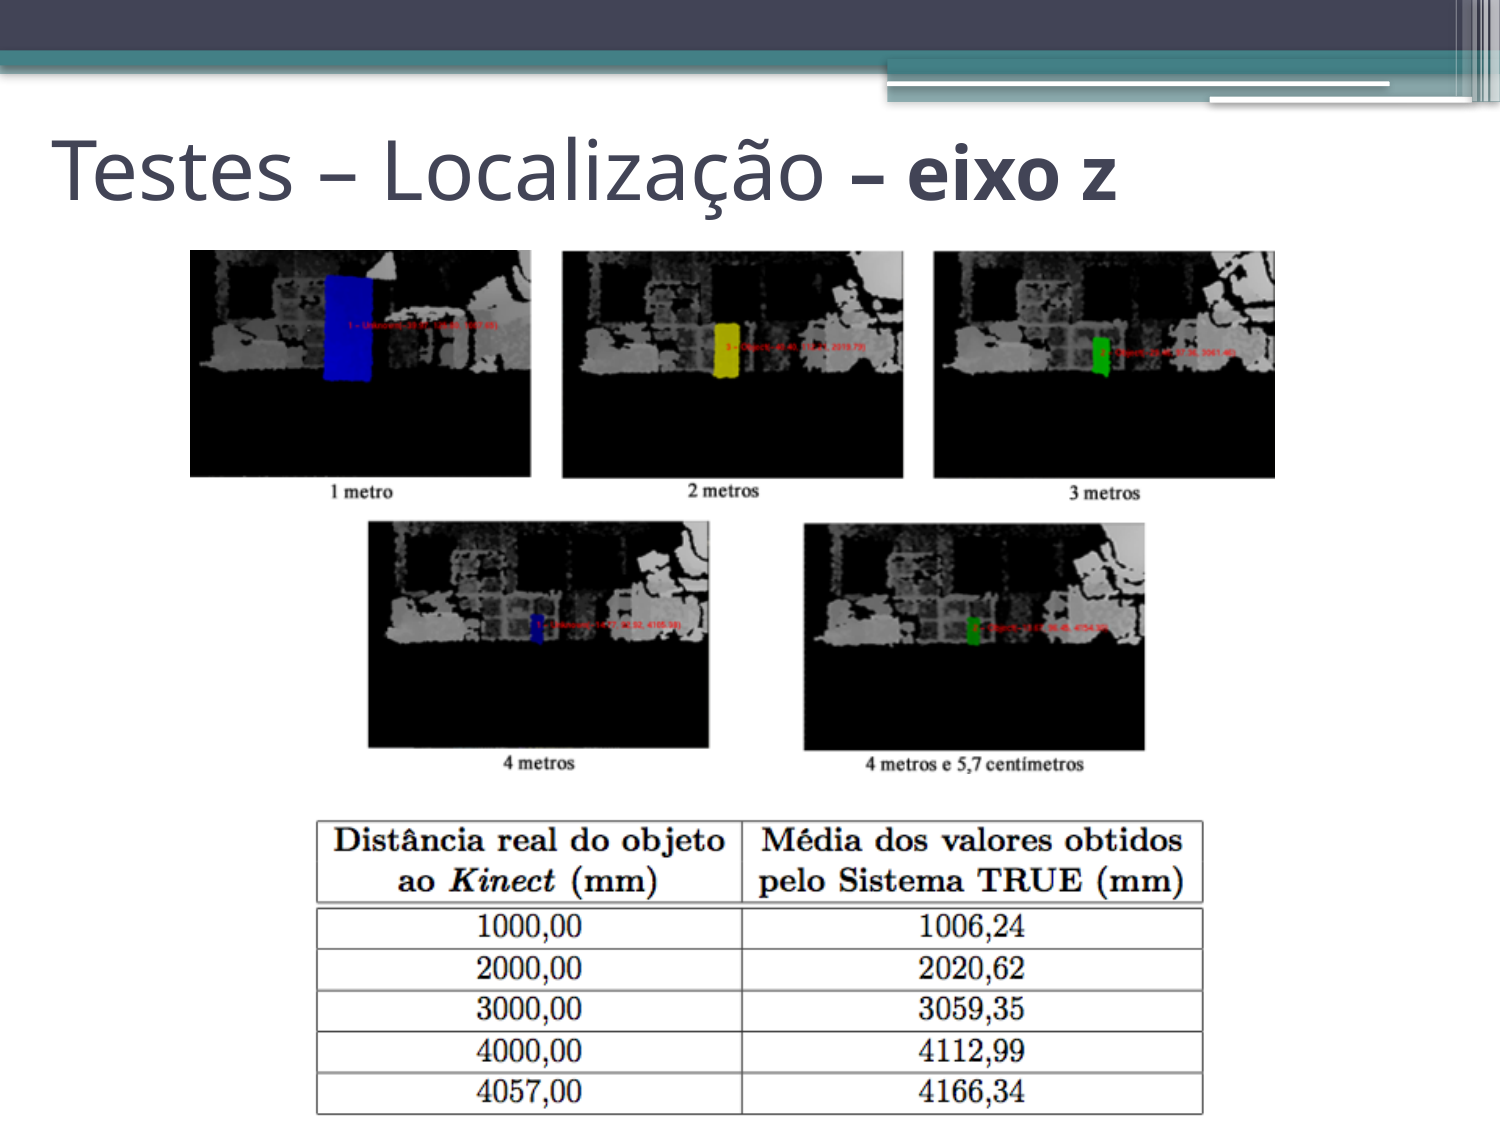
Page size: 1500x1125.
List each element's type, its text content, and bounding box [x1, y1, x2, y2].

picture [309, 814, 1212, 1125]
text_box Testes – Localização – eixo z [36, 79, 1471, 255]
picture [190, 250, 1276, 774]
